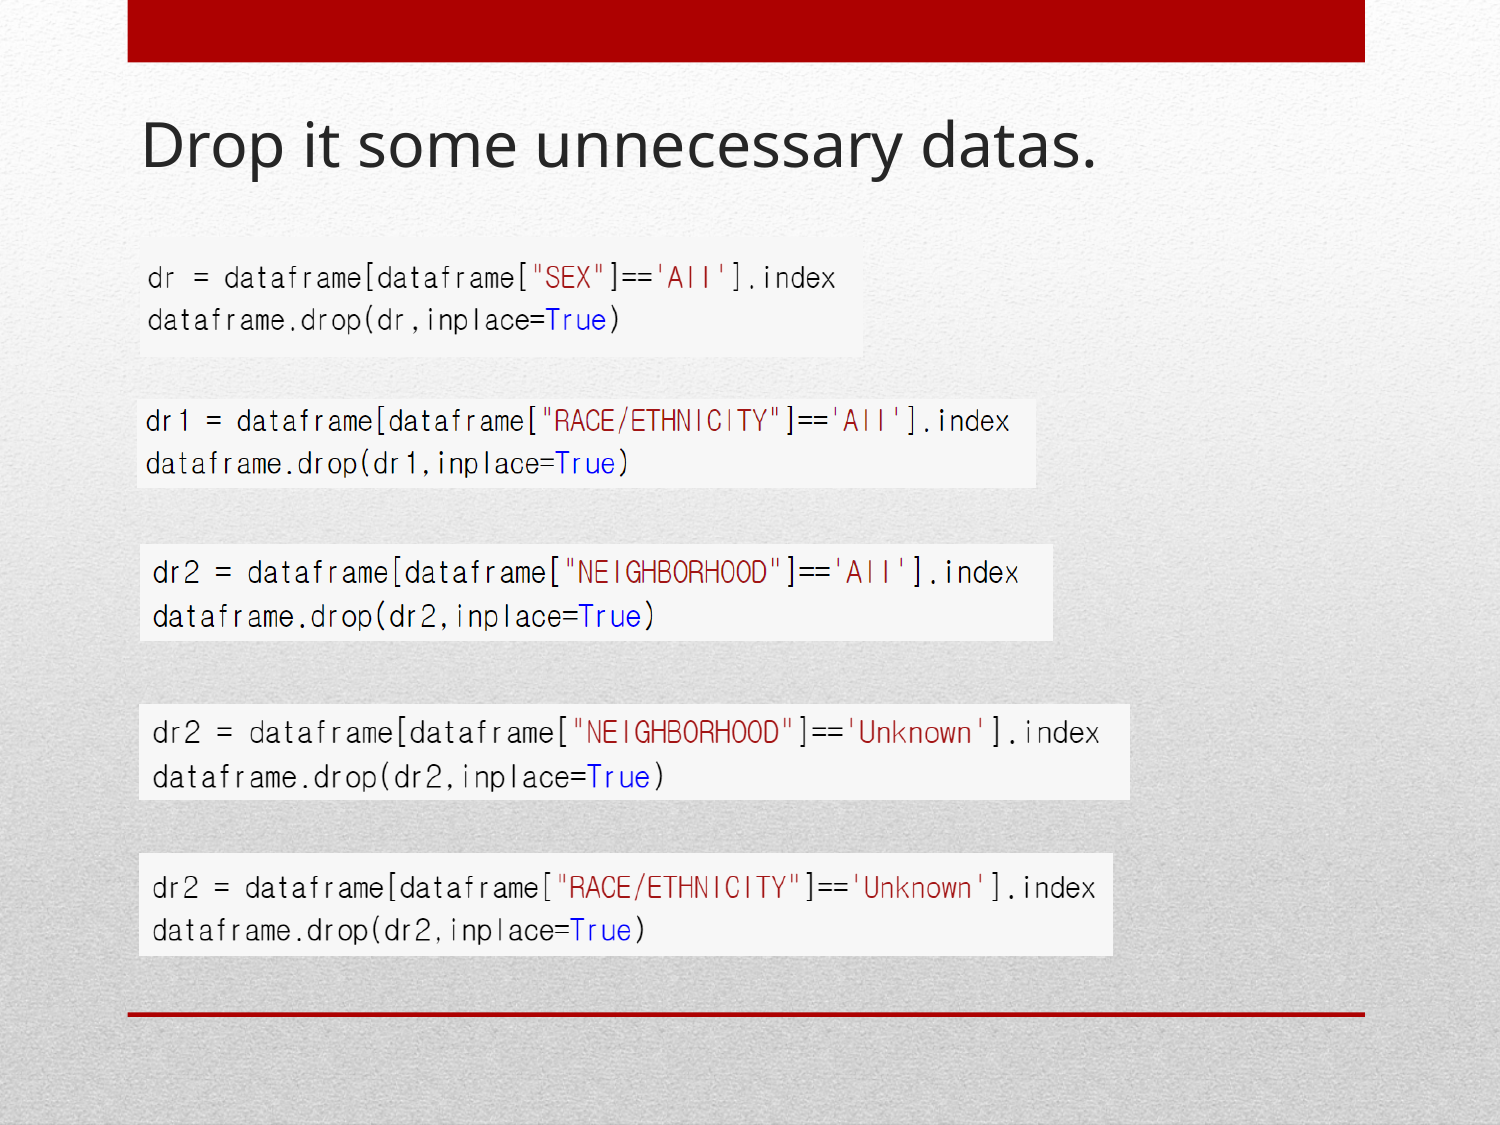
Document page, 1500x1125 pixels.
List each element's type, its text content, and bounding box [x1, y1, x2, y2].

picture [0, 0, 1500, 1125]
title Drop it some unnecessary datas. [125, 87, 1238, 188]
